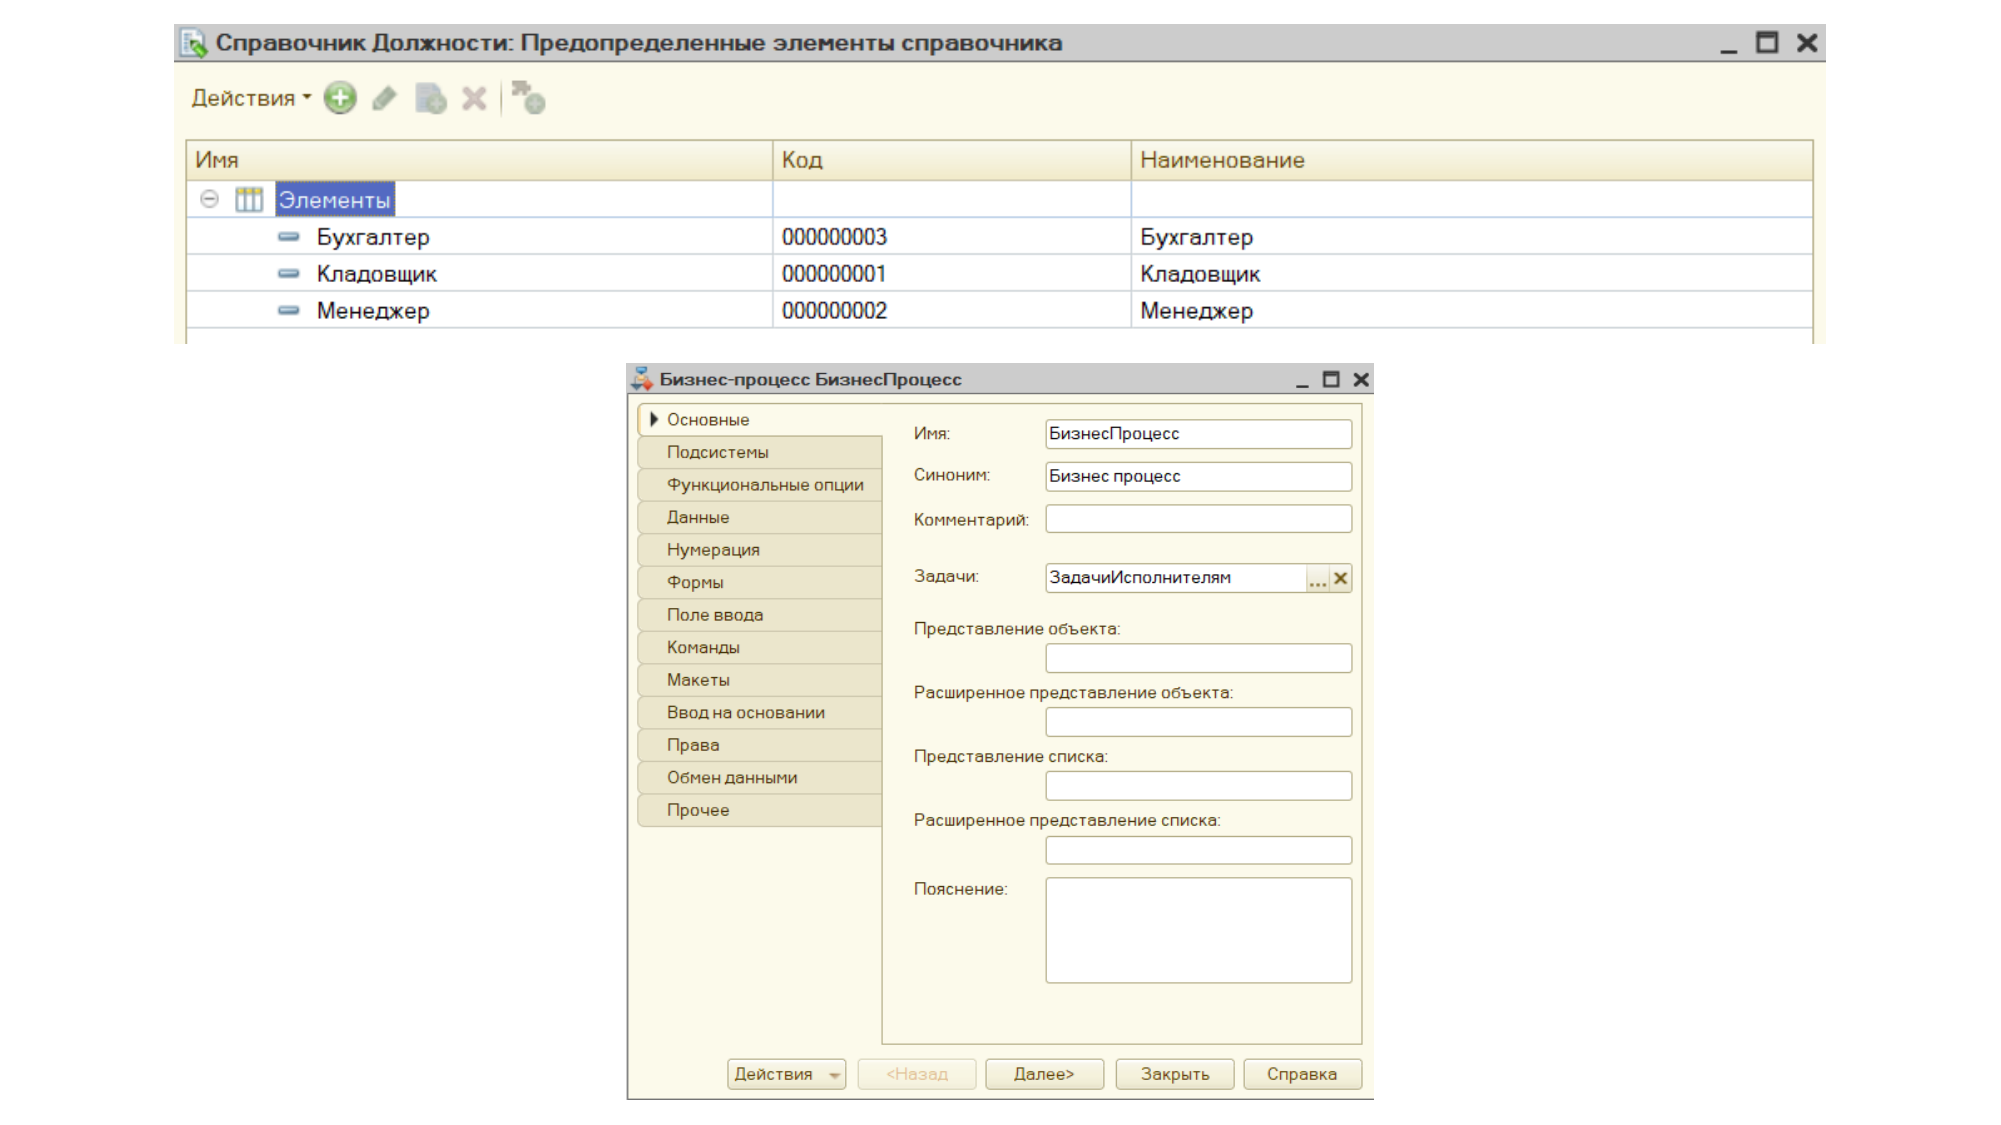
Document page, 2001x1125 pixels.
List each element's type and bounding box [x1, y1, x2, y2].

picture [174, 24, 1826, 344]
picture [626, 363, 1374, 1100]
